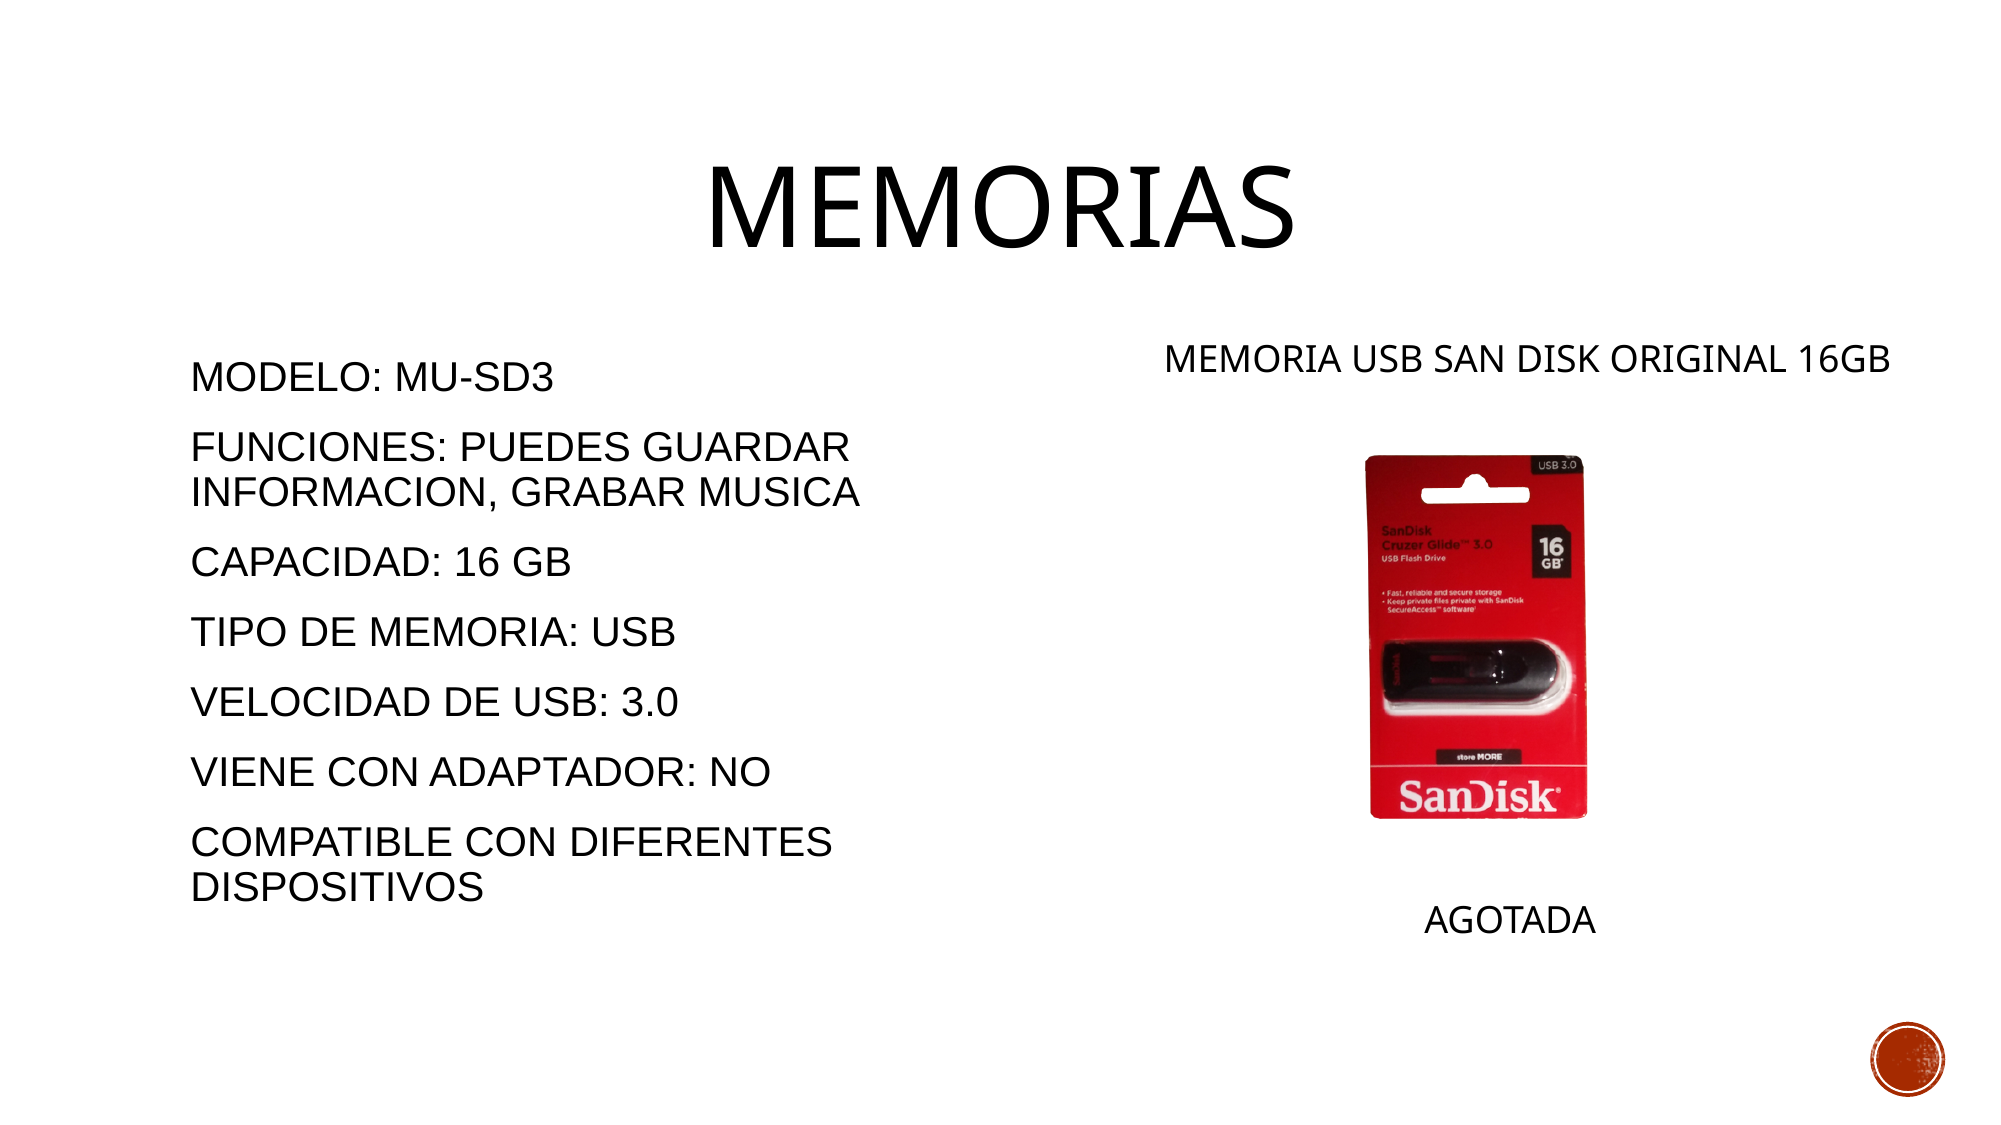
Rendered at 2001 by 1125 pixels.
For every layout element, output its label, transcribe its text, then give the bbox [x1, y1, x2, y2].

title MEMORIAS [175, 79, 1826, 344]
text_box MEMORIA USB SAN DISK ORIGINAL 16GB [1148, 327, 1907, 388]
picture [1278, 423, 1699, 845]
list MODELO: MU-SD3 FUNCIONES: PUEDES GUARDAR INFORMACION, GRABAR MUSICA CAPACIDAD: 16 GB TIPO DE MEMORIA: USB VELOCIDAD DE USB: 3.0 VIENE CON ADAPTADOR: NO COMPATIBLE CON DIFERENTES DISPOSITIVOS [175, 348, 911, 1013]
text_box AGOTADA [1409, 888, 1612, 949]
